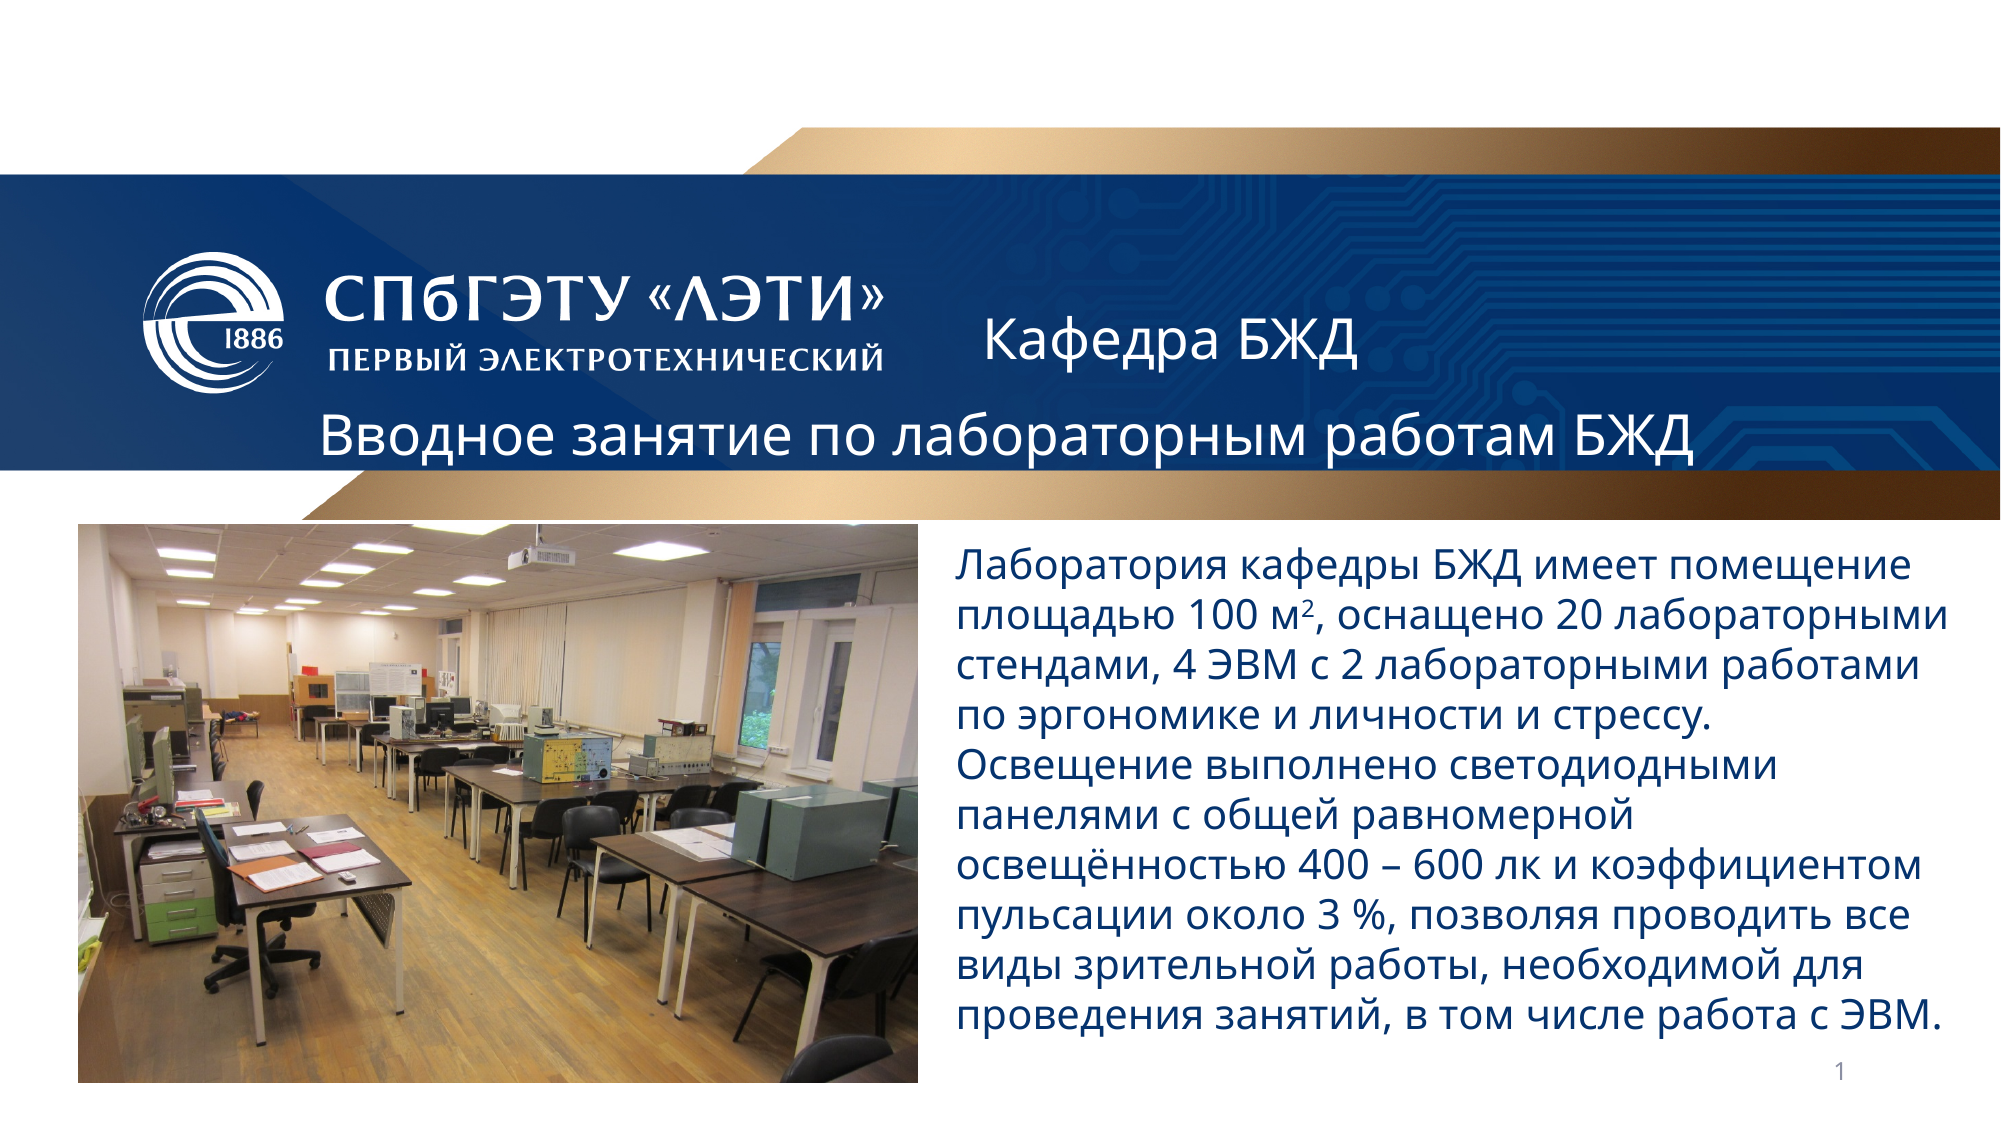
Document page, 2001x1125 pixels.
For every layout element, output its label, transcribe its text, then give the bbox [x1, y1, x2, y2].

list Кафедра БЖД [967, 302, 1417, 380]
text_box Лаборатория кафедры БЖД имеет помещение площадью 100 м2, оснащено 20 лабораторными стендами, 4 ЭВМ с 2 лабораторными работами по эргономике и личности и стрессу. Освещение выполнено светодиодными панелями с общей равномерной освещённостью 400 – 600 лк и коэффициентом пульсации около 3 %, позволяя проводить все виды зрительной работы, необходимой для проведения занятий, в том числе работа с ЭВМ. [940, 530, 1973, 1046]
text_box Вводное занятие по лабораторным работам БЖД [303, 398, 1792, 475]
picture [0, 0, 2001, 1125]
slide_number 1 [1412, 1046, 1863, 1103]
